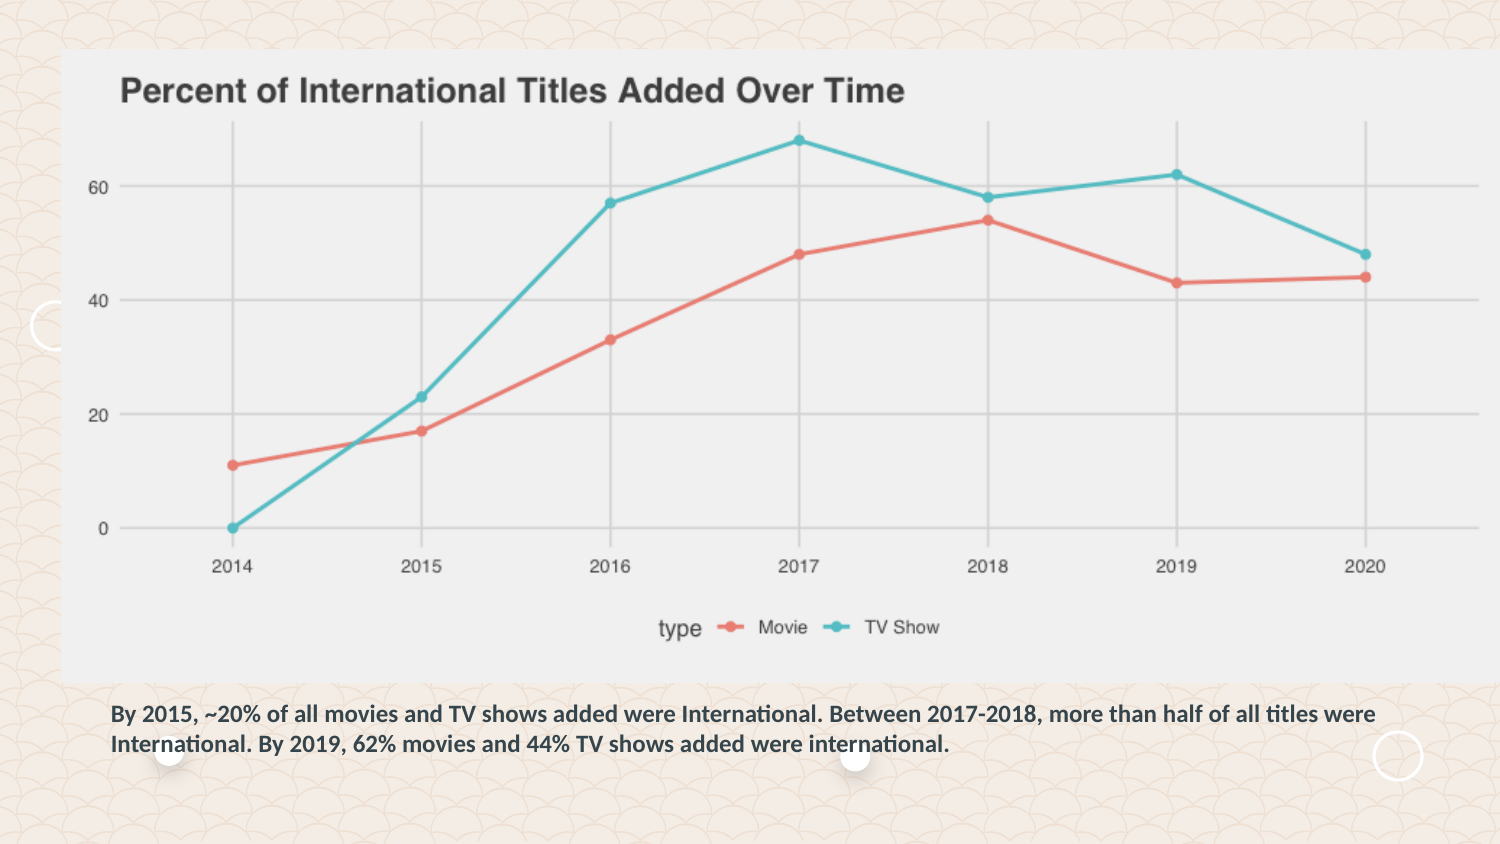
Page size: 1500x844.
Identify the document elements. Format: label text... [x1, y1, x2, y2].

text_box By 2015, ~20% of all movies and TV shows added were International. Between 2017-2018, more than half of all titles were International. By 2019, 62% movies and 44% TV shows added were international. [95, 691, 1500, 833]
picture [60, 49, 1500, 683]
